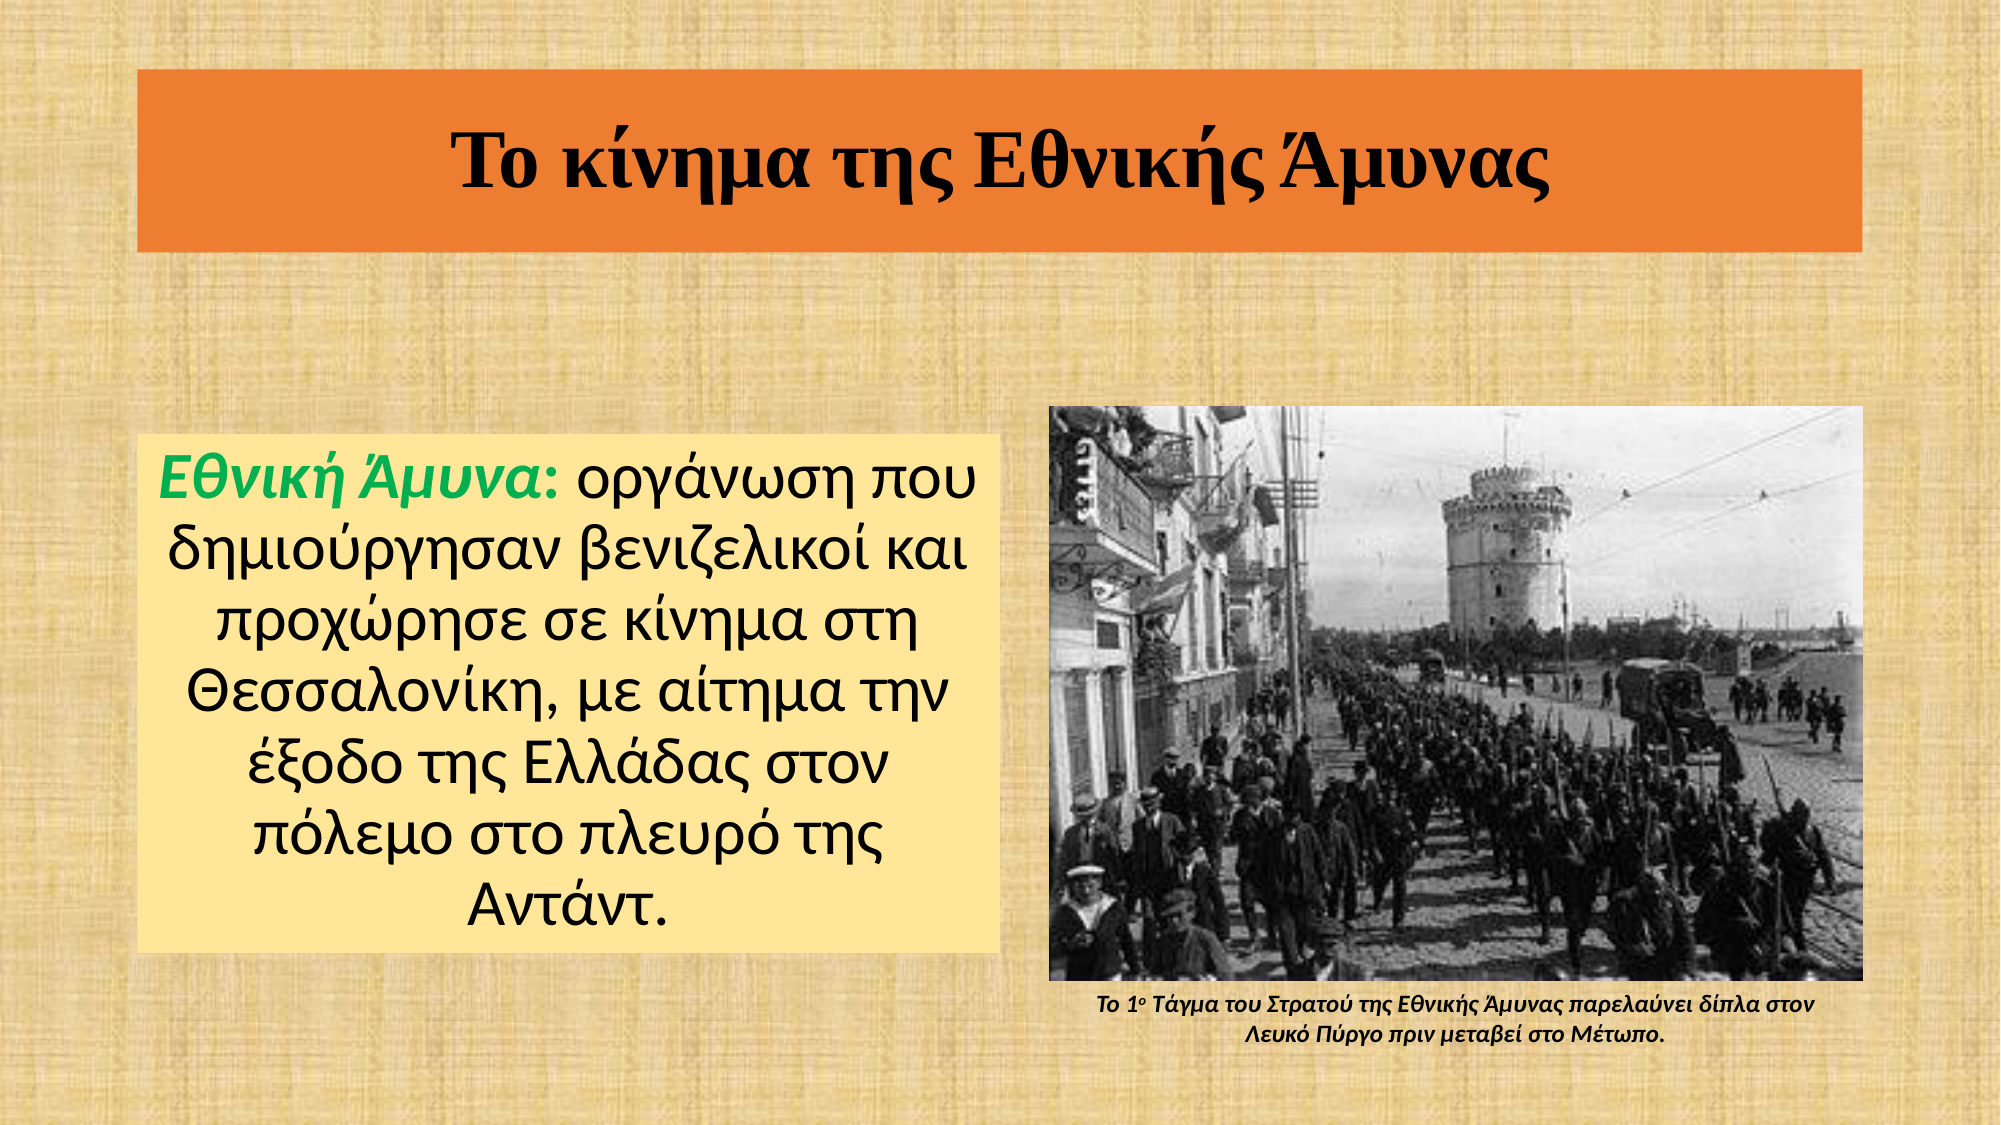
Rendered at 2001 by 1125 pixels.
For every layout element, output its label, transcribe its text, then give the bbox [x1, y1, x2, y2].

title Το κίνημα της Εθνικής Άμυνας [137, 69, 1863, 253]
text_box Το 1ο Τάγμα του Στρατού της Εθνικής Άμυνας παρελαύνει δίπλα στον Λευκό Πύργο πριν μεταβεί στο Μέτωπο. [1049, 981, 1863, 1056]
picture [0, 0, 2001, 1125]
list Εθνική Άμυνα: οργάνωση που δημιούργησαν βενιζελικοί και προχώρησε σε κίνημα στη Θεσσαλονίκη, με αίτημα την έξοδο της Ελλάδας στον πόλεμο στο πλευρό της Αντάντ. [137, 433, 1000, 953]
